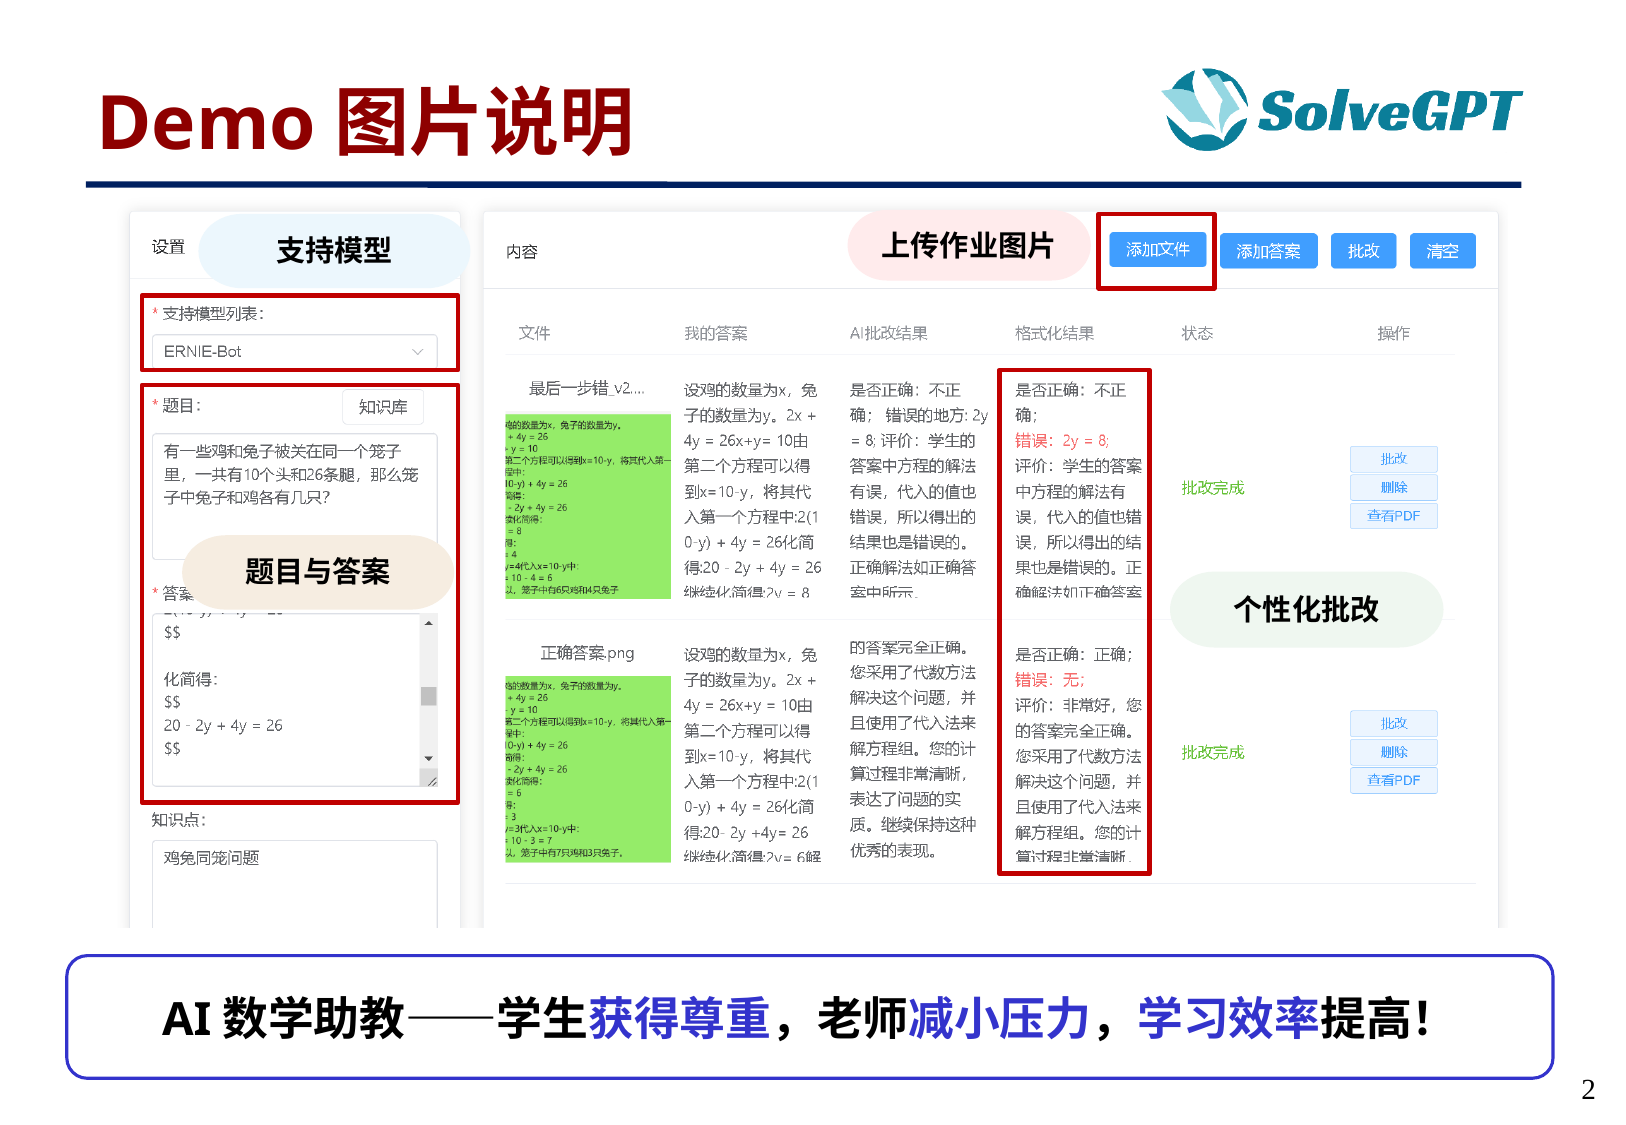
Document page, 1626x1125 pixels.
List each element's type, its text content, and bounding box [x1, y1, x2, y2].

picture [117, 188, 1508, 928]
text_box AI数学助教——学生获得尊重，老师减小压力，学习效率提高！ [63, 952, 1557, 1082]
title Demo图片说明 [81, 7, 1544, 173]
picture [1154, 59, 1530, 161]
slide_number 2 [1446, 1062, 1612, 1107]
